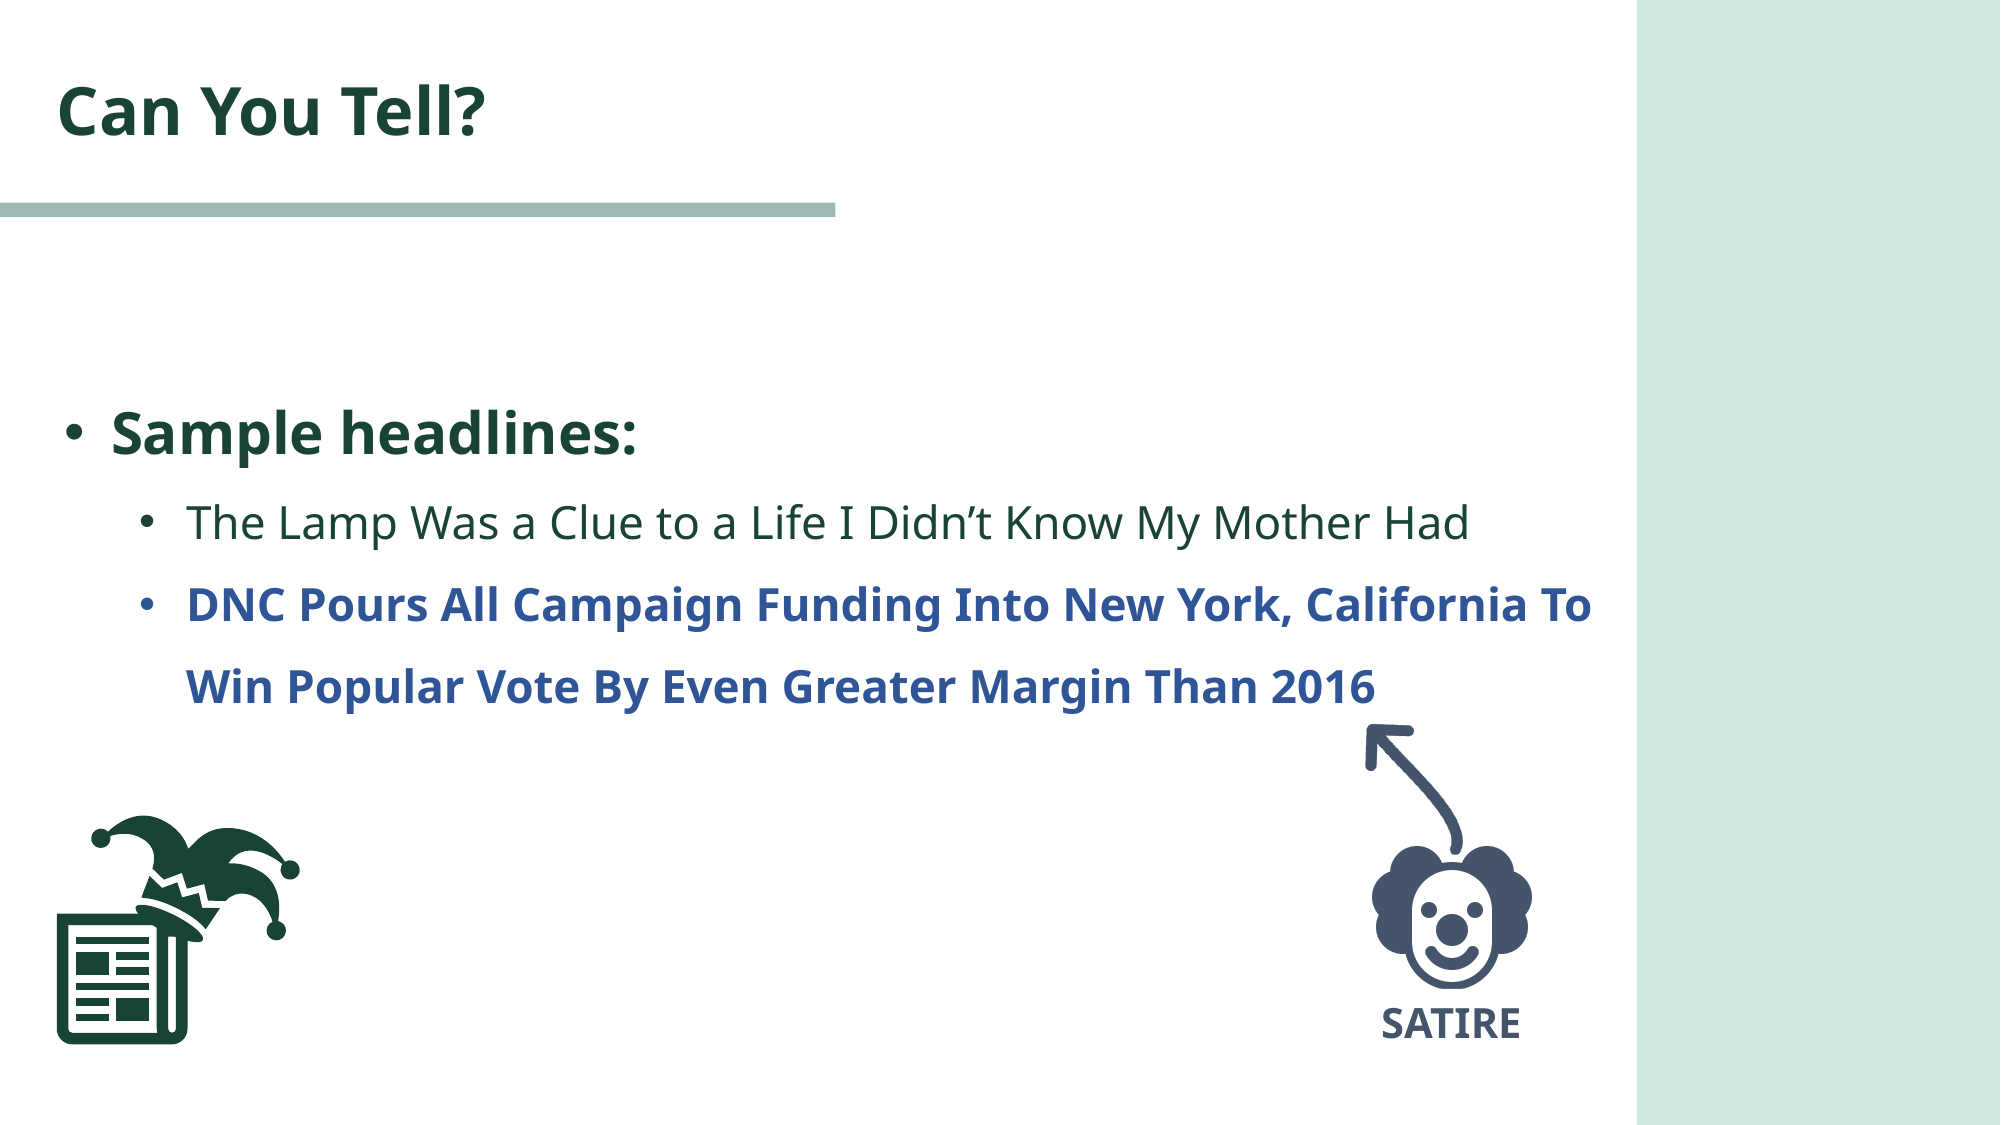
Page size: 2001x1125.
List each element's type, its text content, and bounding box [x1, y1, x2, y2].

text_box SATIRE [1366, 988, 1556, 1054]
text_box [1636, 0, 2000, 1125]
title Can You Tell? [41, 0, 1636, 218]
text_box Sample headlines: The Lamp Was a Clue to a Life I Didn’t Know My Mother Had DNC Pours All Campaign Funding Into New York, California To Win Popular Vote By Even Greater Margin Than 2016 [49, 353, 1636, 721]
picture [1299, 660, 1548, 1014]
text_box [29, 758, 310, 1072]
